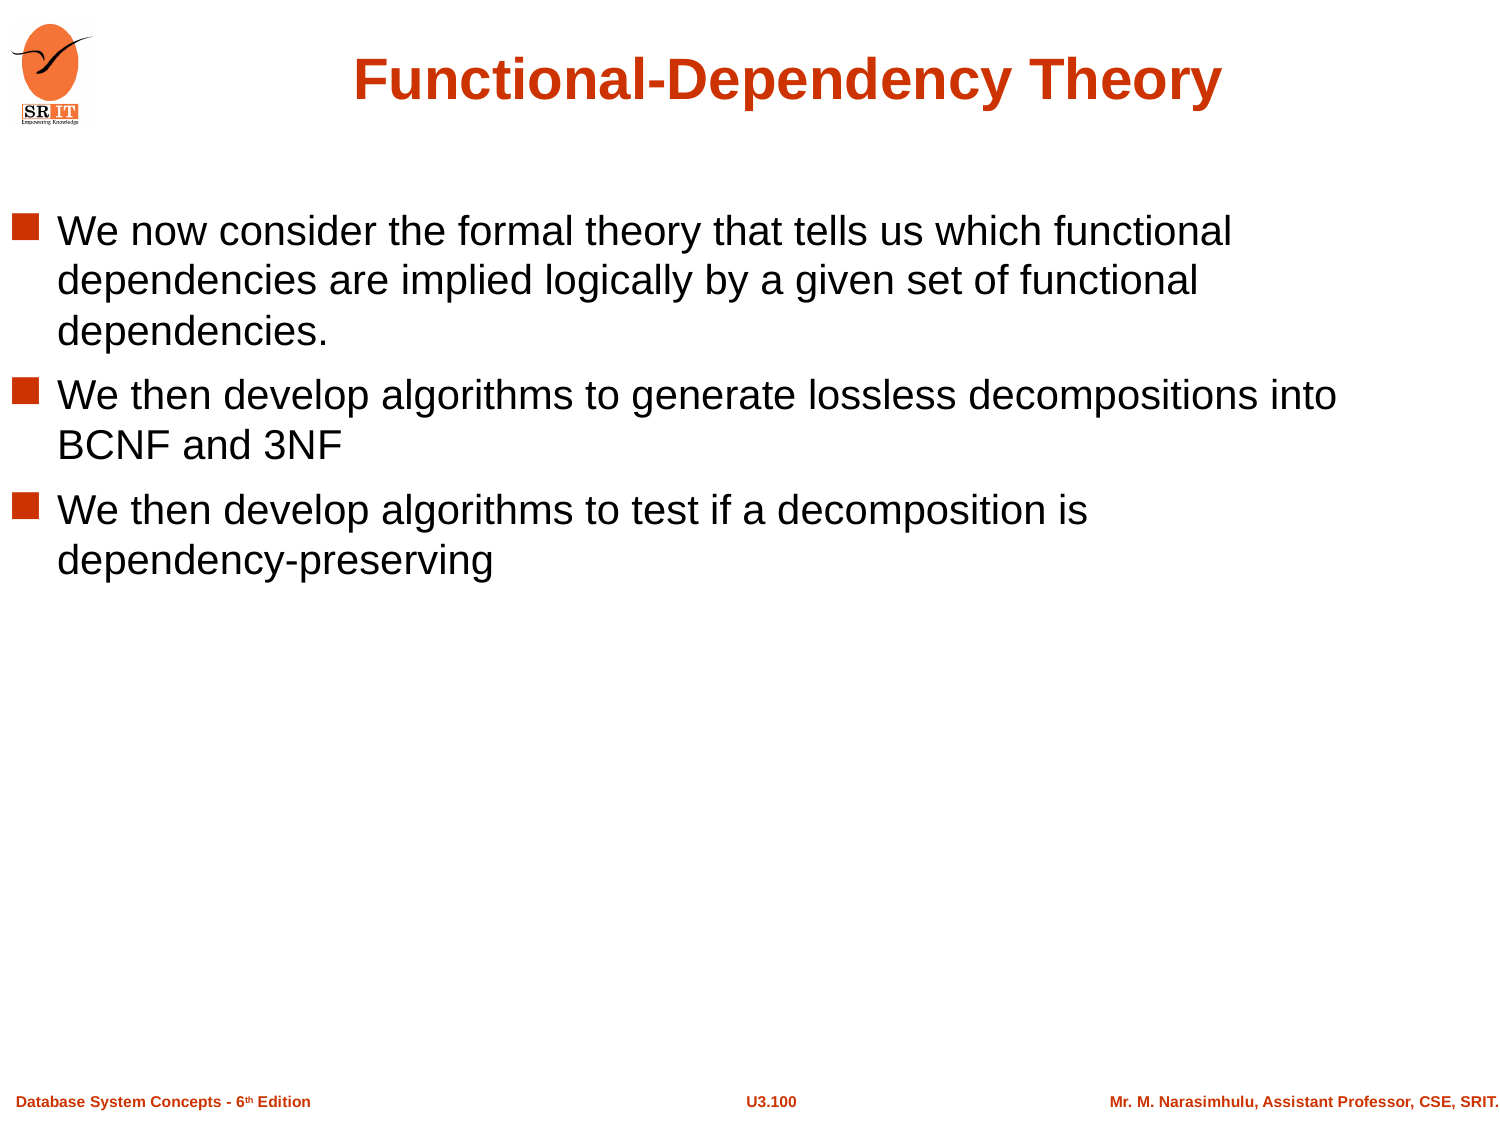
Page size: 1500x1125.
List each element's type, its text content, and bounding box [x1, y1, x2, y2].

title Functional-Dependency Theory [125, 18, 1452, 120]
list We now consider the formal theory that tells us which functional dependencies are implied logically by a given set of functional dependencies. We then develop algorithms to generate lossless decompositions into BCNF and 3NF We then develop algorithms to test if a decomposition is dependency-preserving [0, 195, 1355, 1059]
picture [11, 19, 93, 128]
